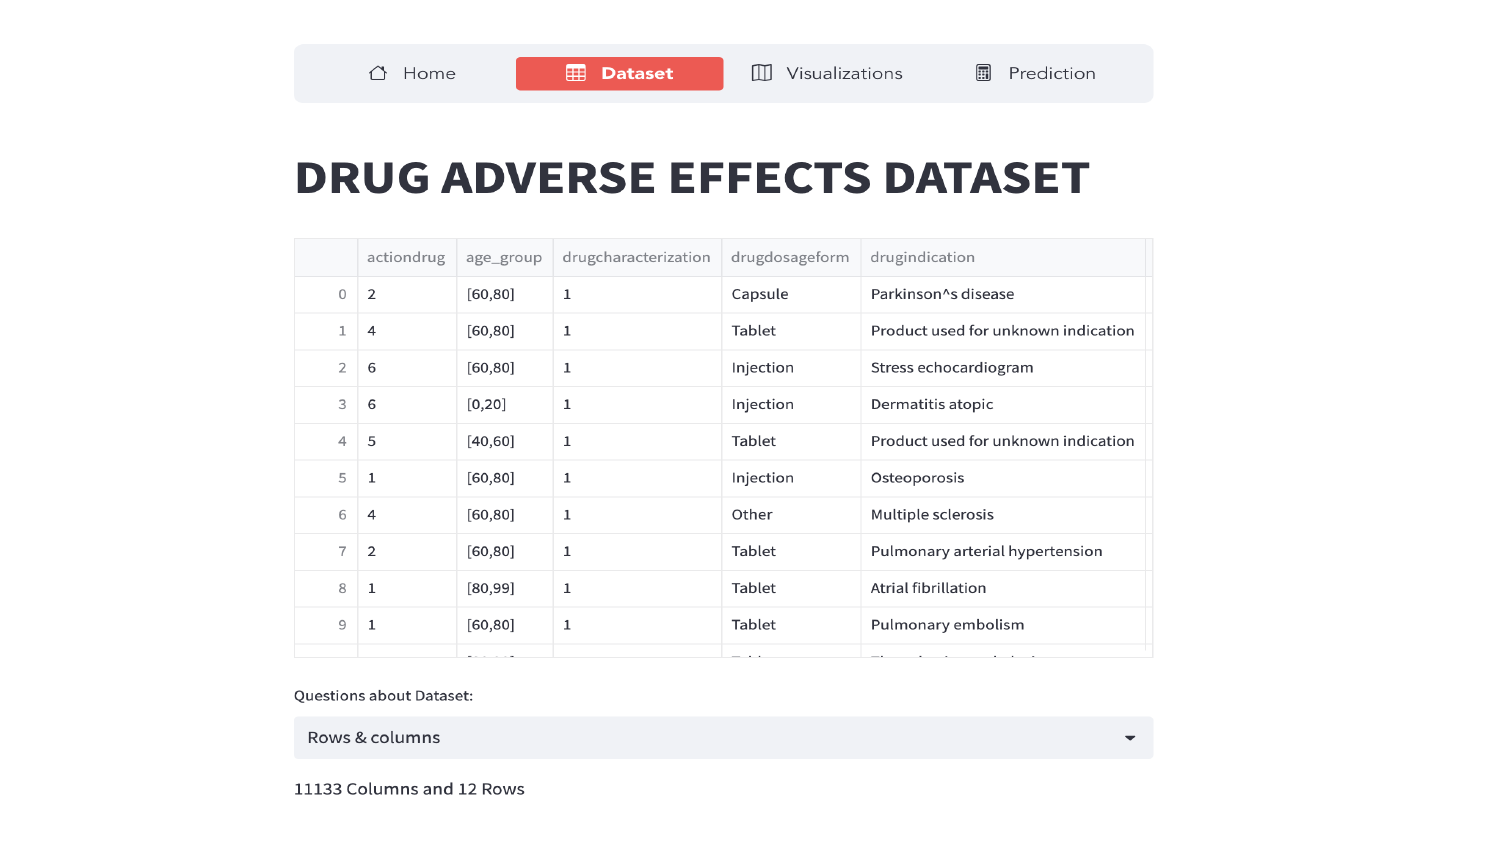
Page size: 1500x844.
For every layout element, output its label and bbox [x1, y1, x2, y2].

picture [177, 24, 1252, 819]
